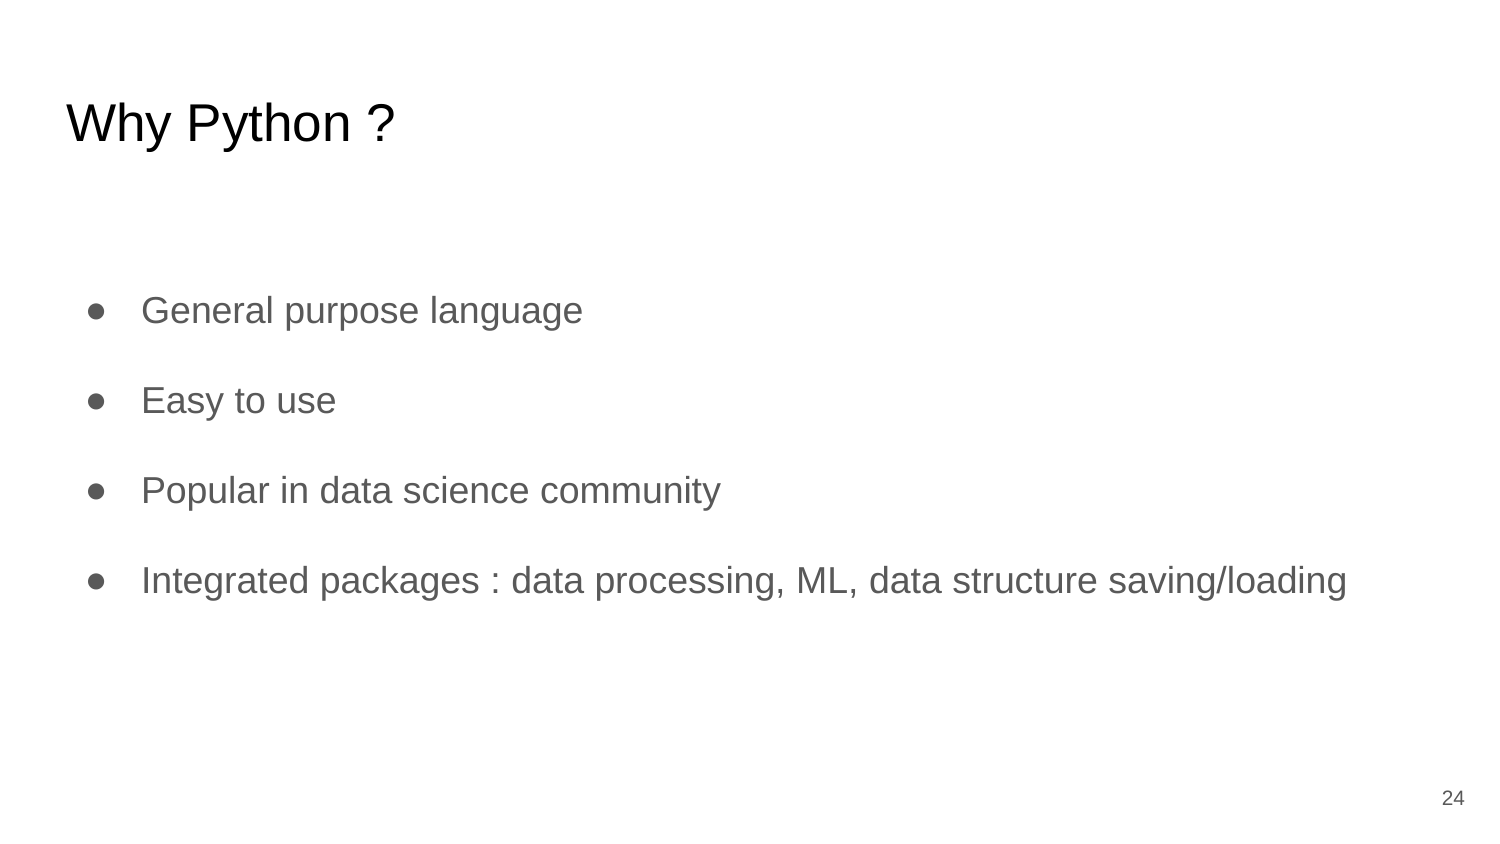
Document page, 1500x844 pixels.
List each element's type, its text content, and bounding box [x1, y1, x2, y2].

list General purpose language Easy to use Popular in data science community Integrated packages : data processing, ML, data structure saving/loading [51, 226, 1449, 787]
title Why Python ? [51, 72, 1449, 167]
slide_number ‹#› [1389, 764, 1480, 830]
